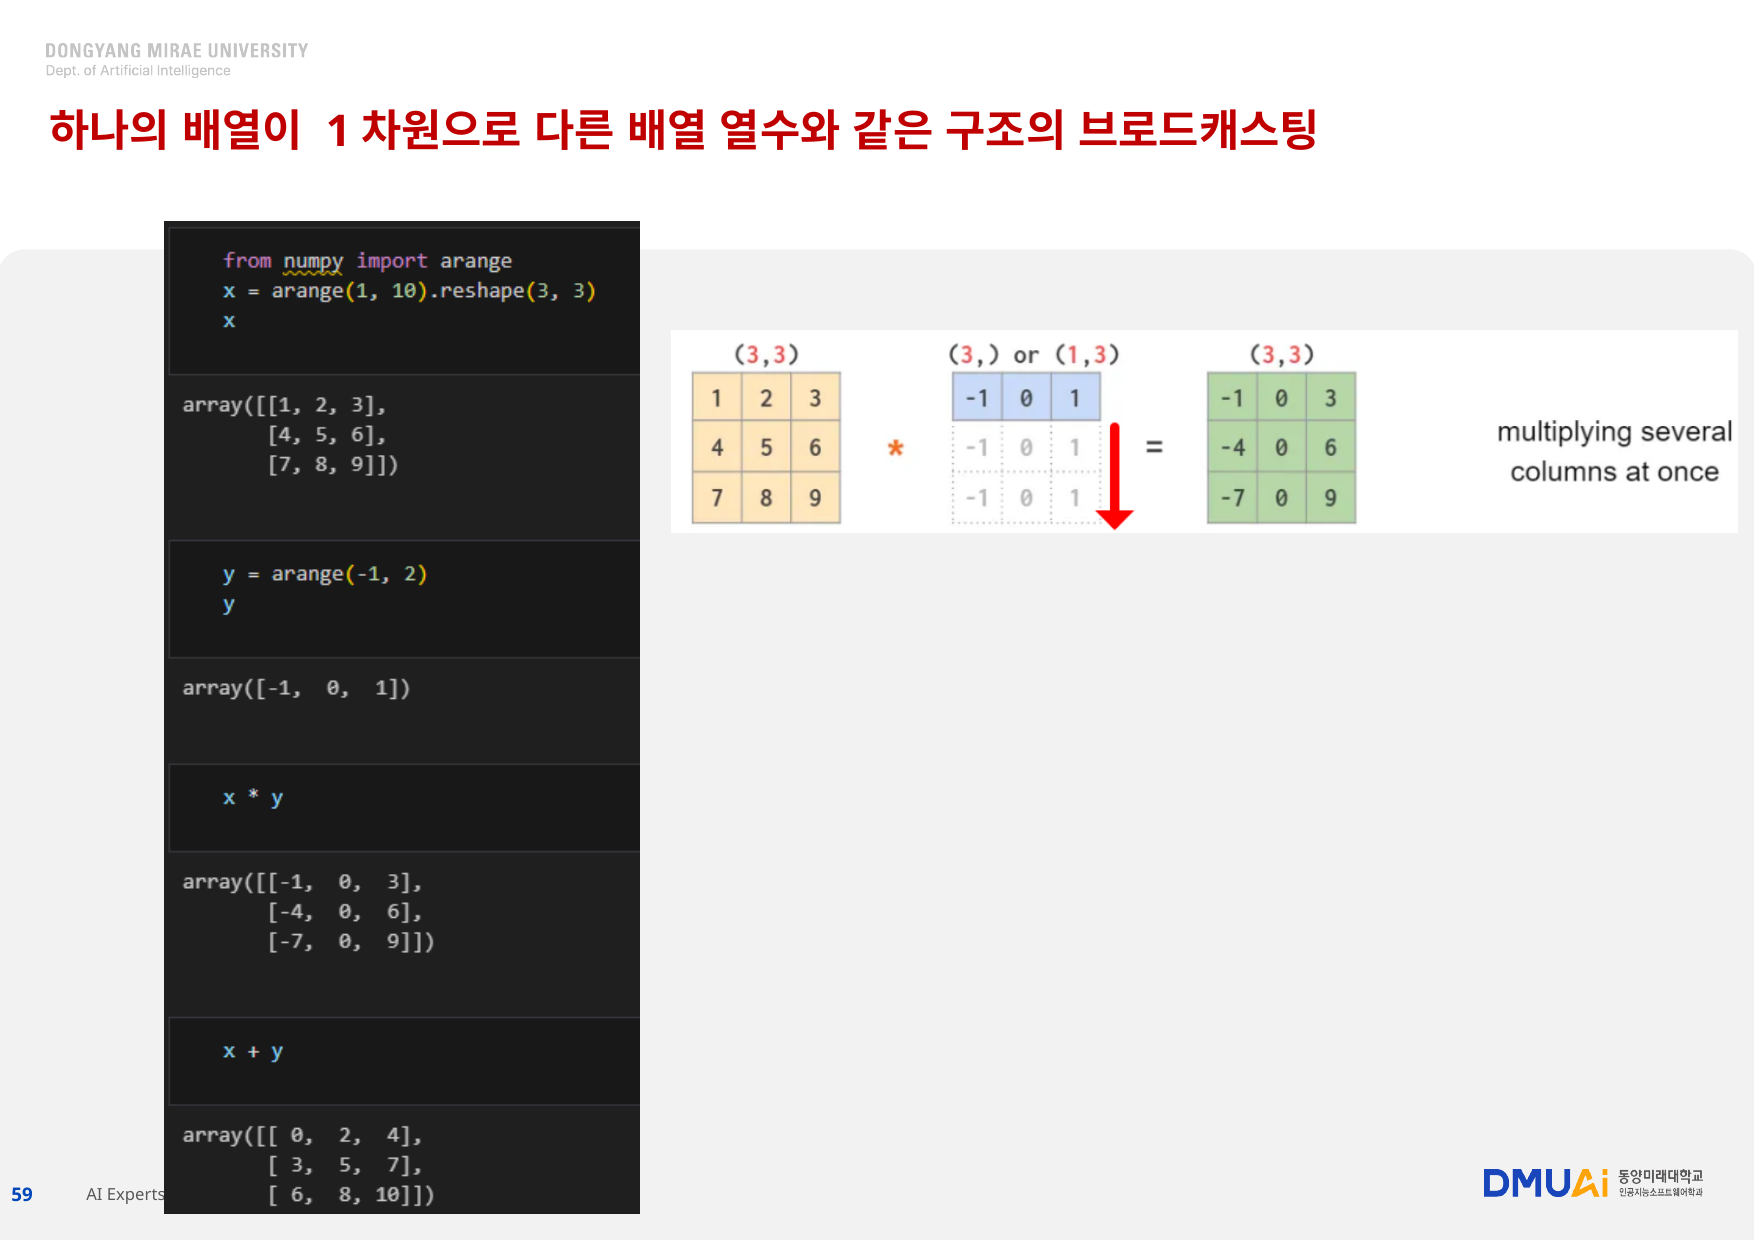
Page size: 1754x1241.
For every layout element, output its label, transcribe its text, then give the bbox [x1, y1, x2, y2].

picture [164, 221, 640, 1214]
picture [46, 43, 308, 78]
picture [1484, 1169, 1703, 1197]
title 하나의 배열이 1차원으로 다른 배열 열수와 같은 구조의 브로드캐스팅 [34, 101, 1754, 157]
picture [671, 330, 1738, 533]
